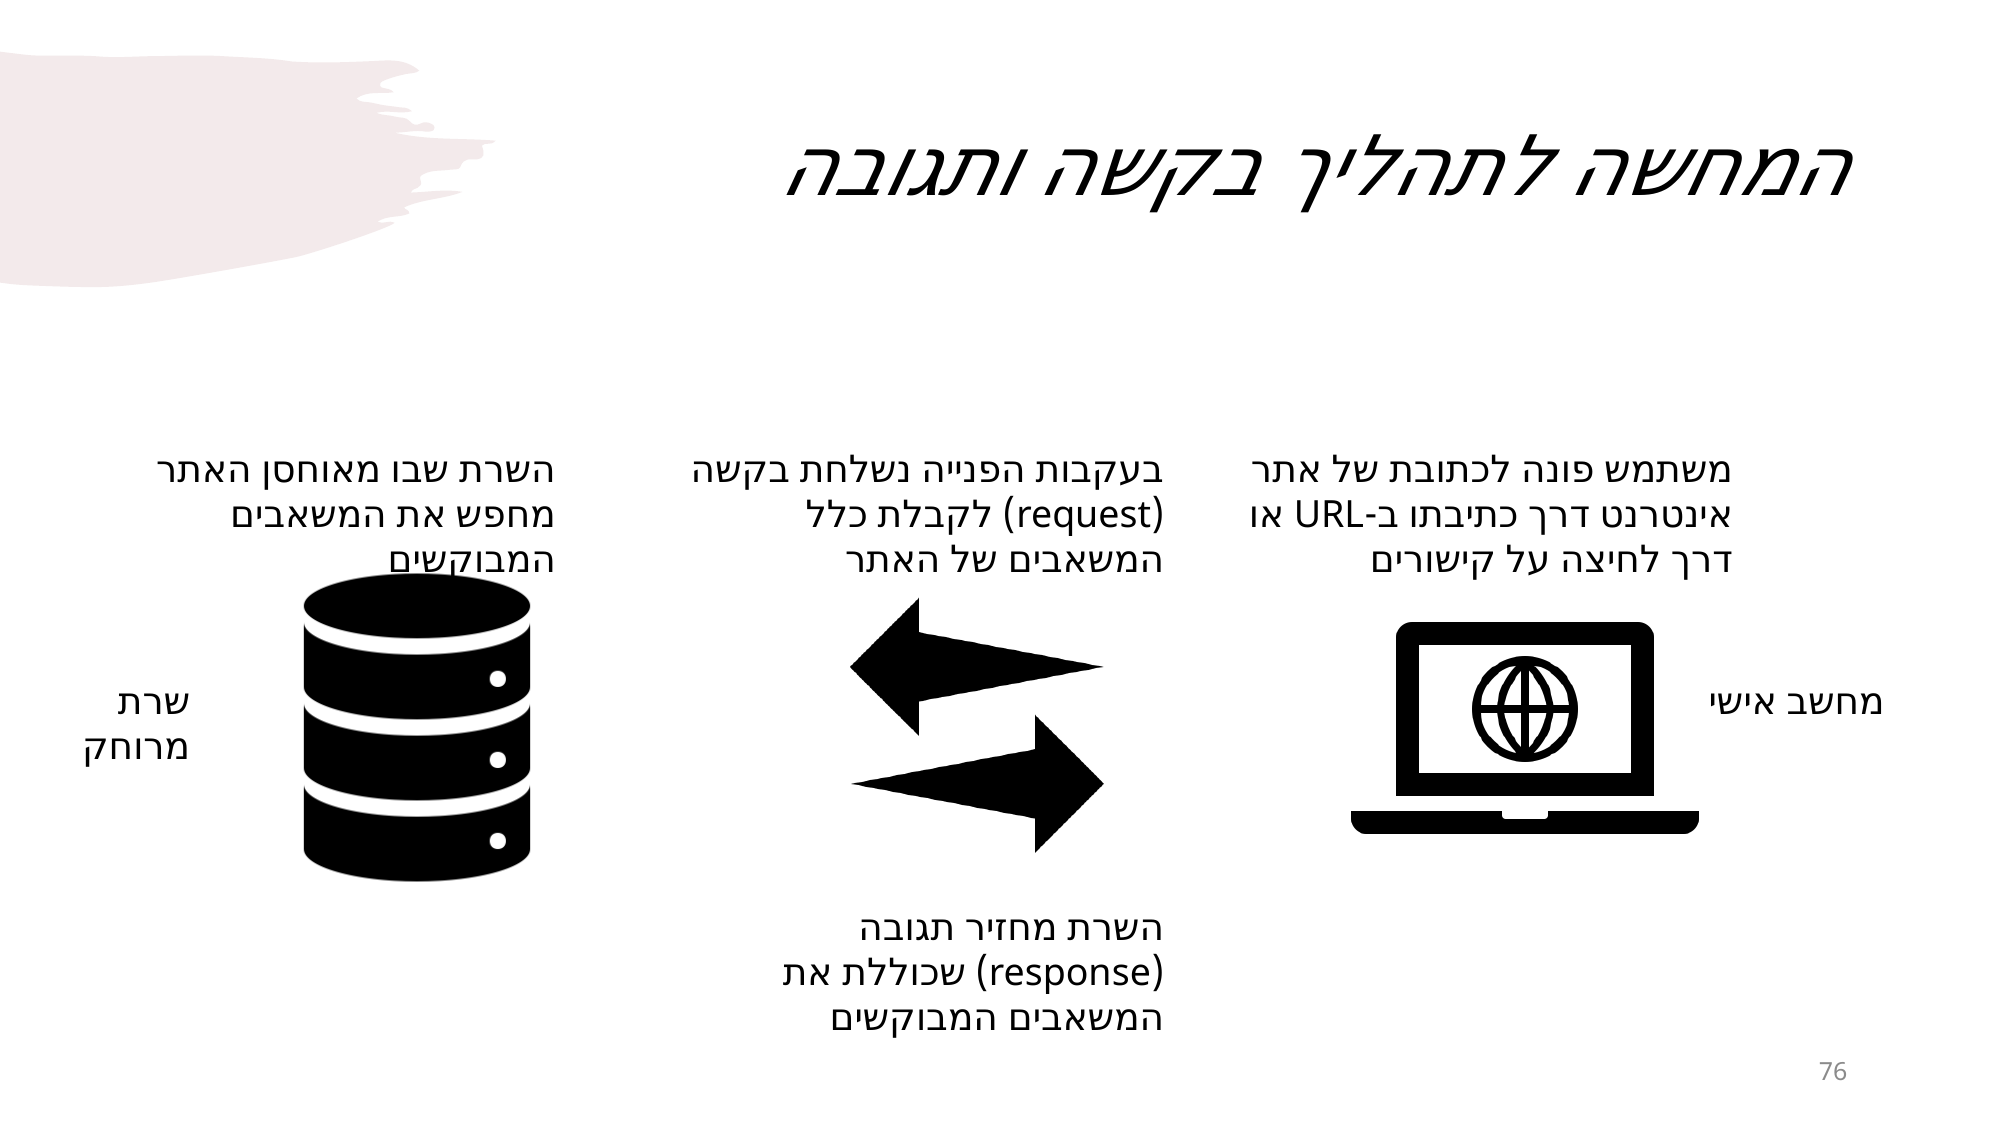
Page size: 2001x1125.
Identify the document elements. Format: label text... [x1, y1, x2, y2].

picture [1343, 546, 1706, 909]
text_box השרת מחזיר תגובה (response) שכוללת את המשאבים המבוקשים [654, 895, 1180, 1046]
slide_number 76 [1412, 1042, 1863, 1103]
title המחשה לתהליך בקשה ותגובה [137, 59, 1863, 278]
picture [222, 533, 611, 922]
text_box מחשב אישי [1706, 669, 1900, 730]
picture [838, 528, 1115, 922]
text_box בעקבות הפנייה נשלחת בקשה (request) לקבלת כלל המשאבים של האתר [654, 437, 1180, 588]
text_box משתמש פונה לכתובת של אתר אינטרנט דרך כתיבתו ב-URL או דרך לחיצה על קישורים [1223, 437, 1748, 588]
text_box שרת מרוחק [23, 669, 205, 775]
text_box השרת שבו מאוחסן האתר מחפש את המשאבים המבוקשים [46, 437, 571, 588]
